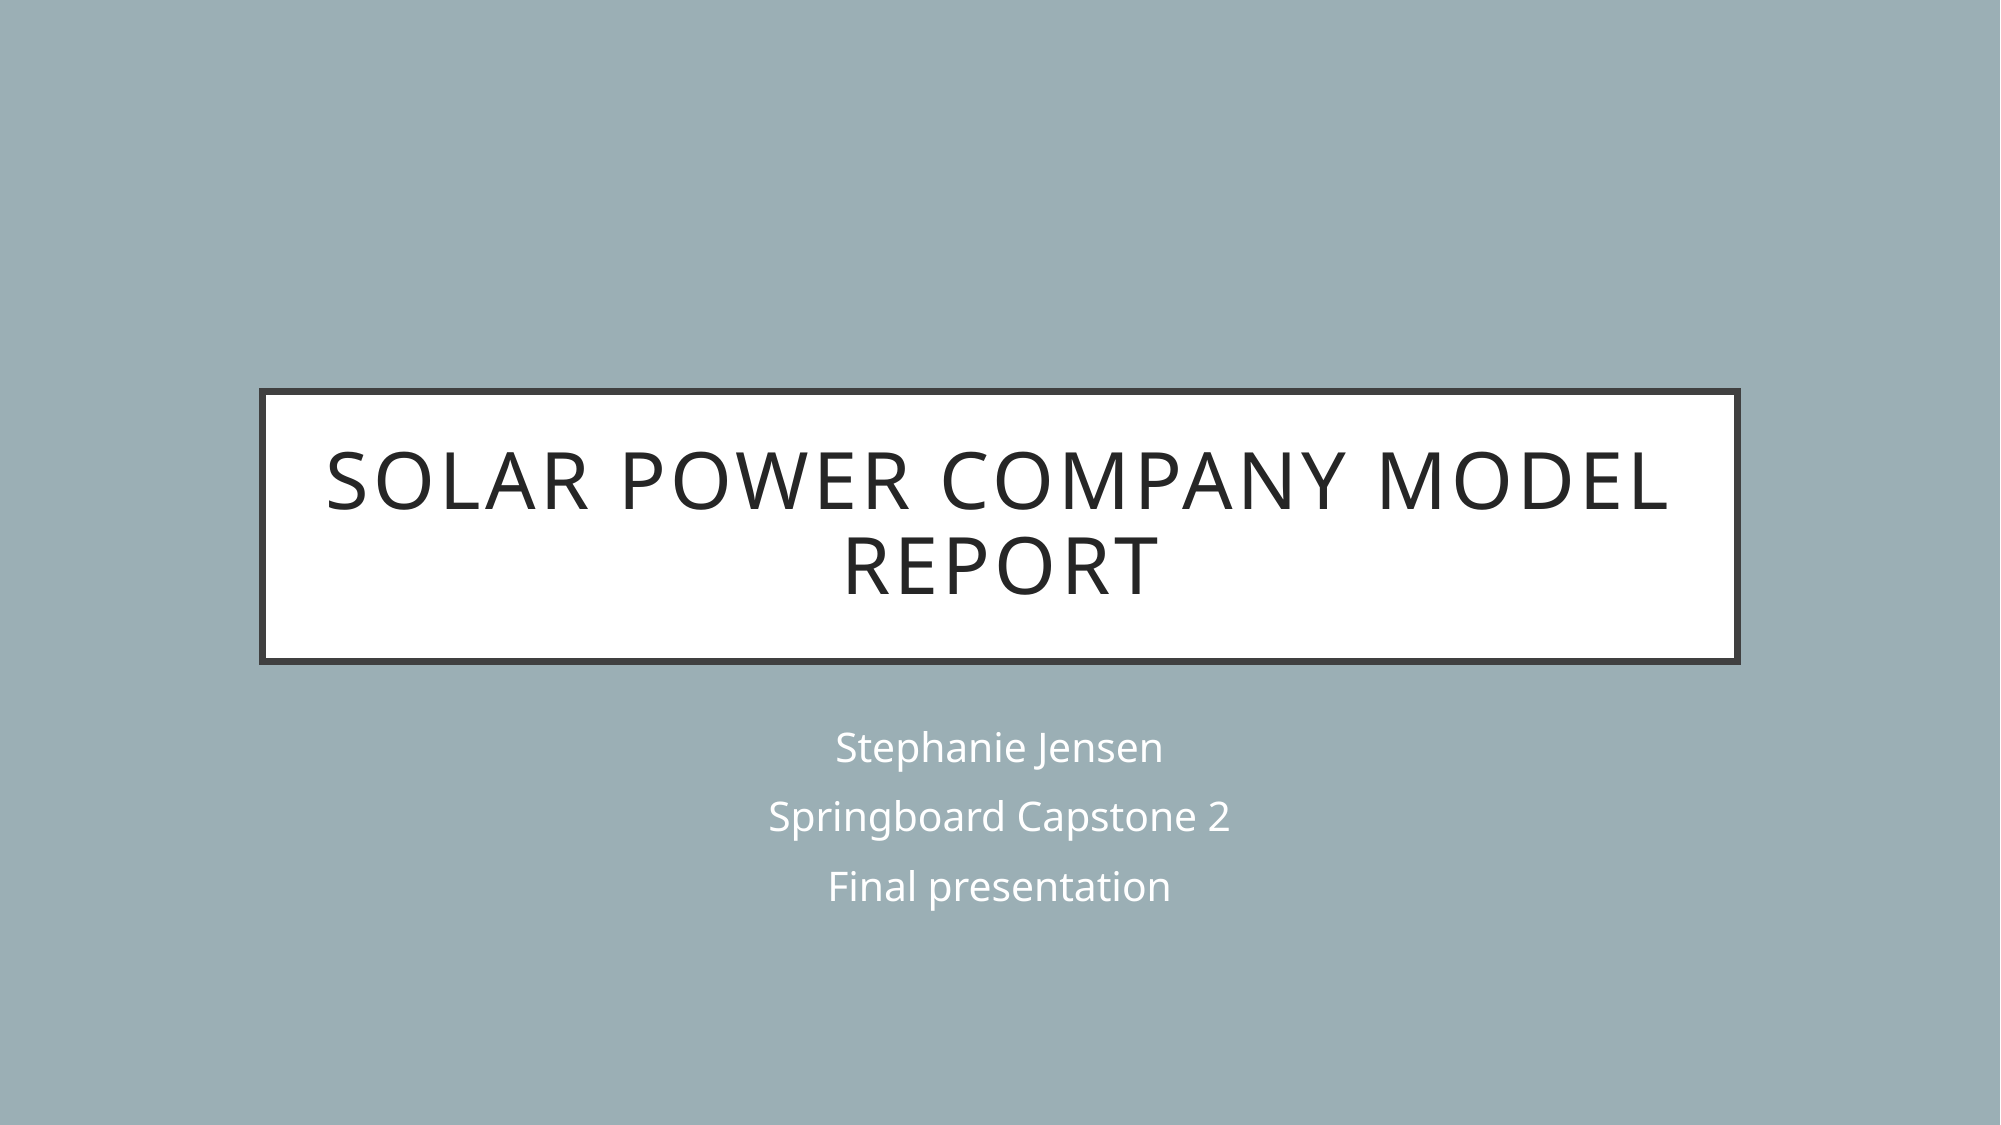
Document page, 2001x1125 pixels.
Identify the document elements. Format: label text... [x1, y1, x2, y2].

title Solar Power Company Model Report [259, 388, 1741, 665]
subtitle Stephanie Jensen Springboard Capstone 2 Final presentation [442, 713, 1558, 918]
